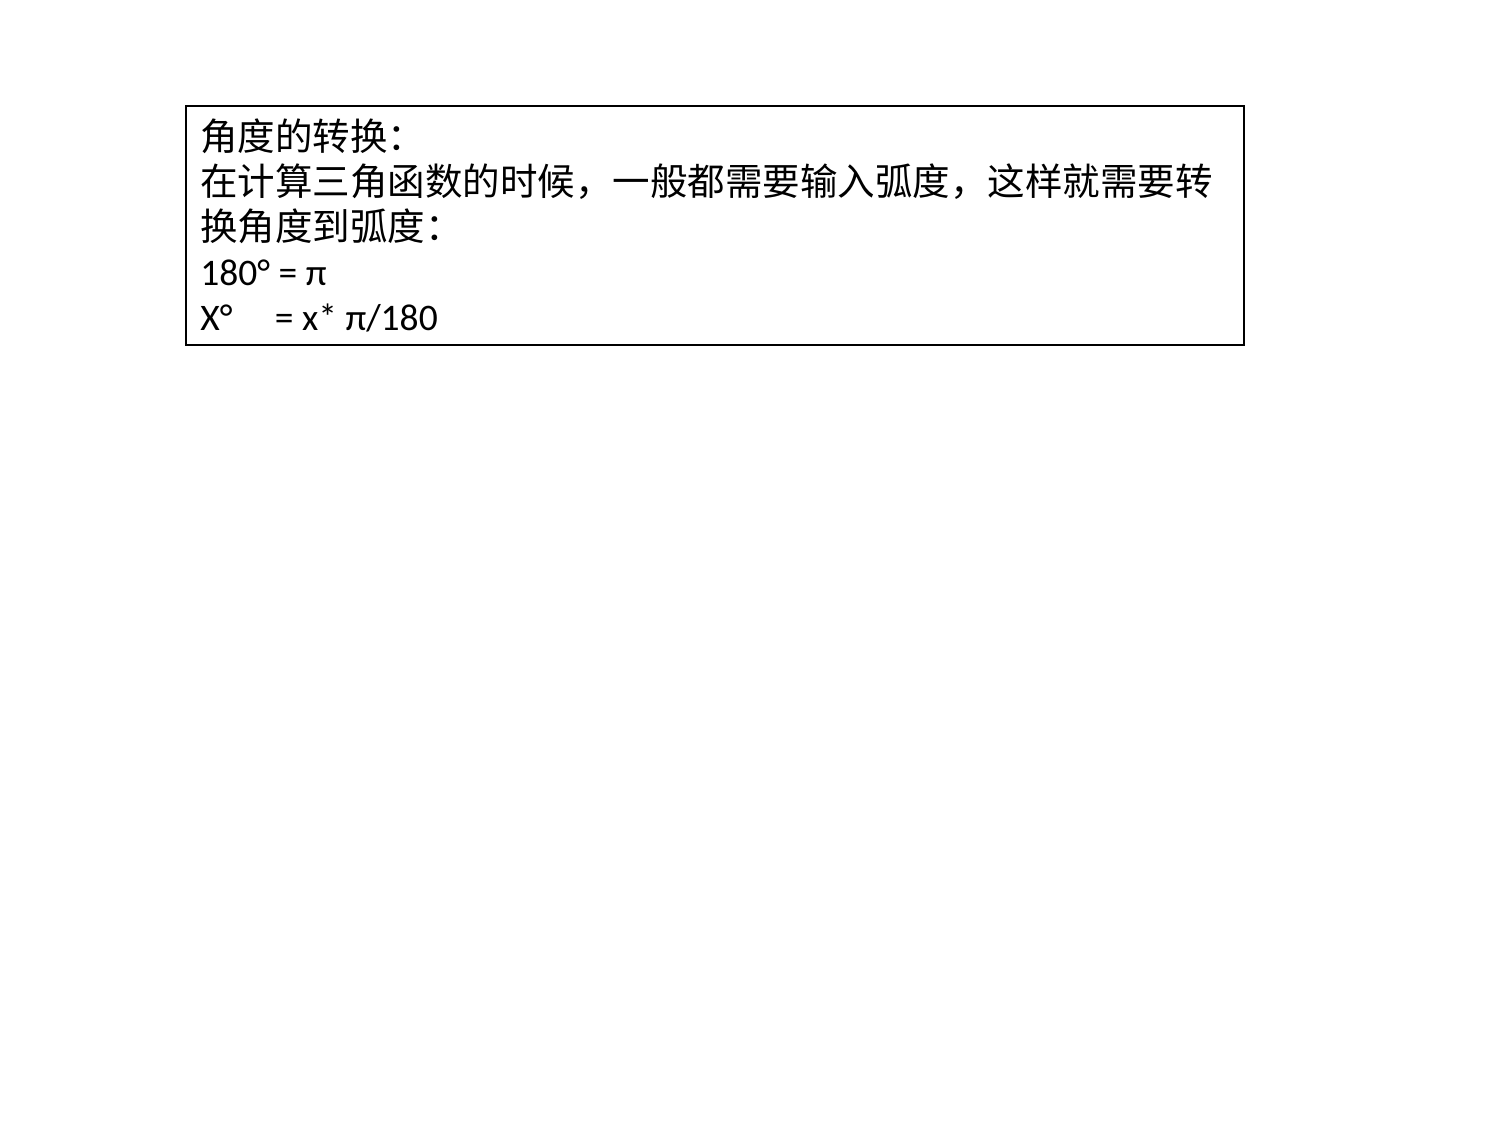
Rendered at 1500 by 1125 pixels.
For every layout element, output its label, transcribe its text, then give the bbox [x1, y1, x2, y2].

text_box 角度的转换： 在计算三角函数的时候，一般都需要输入弧度，这样就需要转换角度到弧度： 180° = π X° = x* π/180 [185, 105, 1245, 346]
